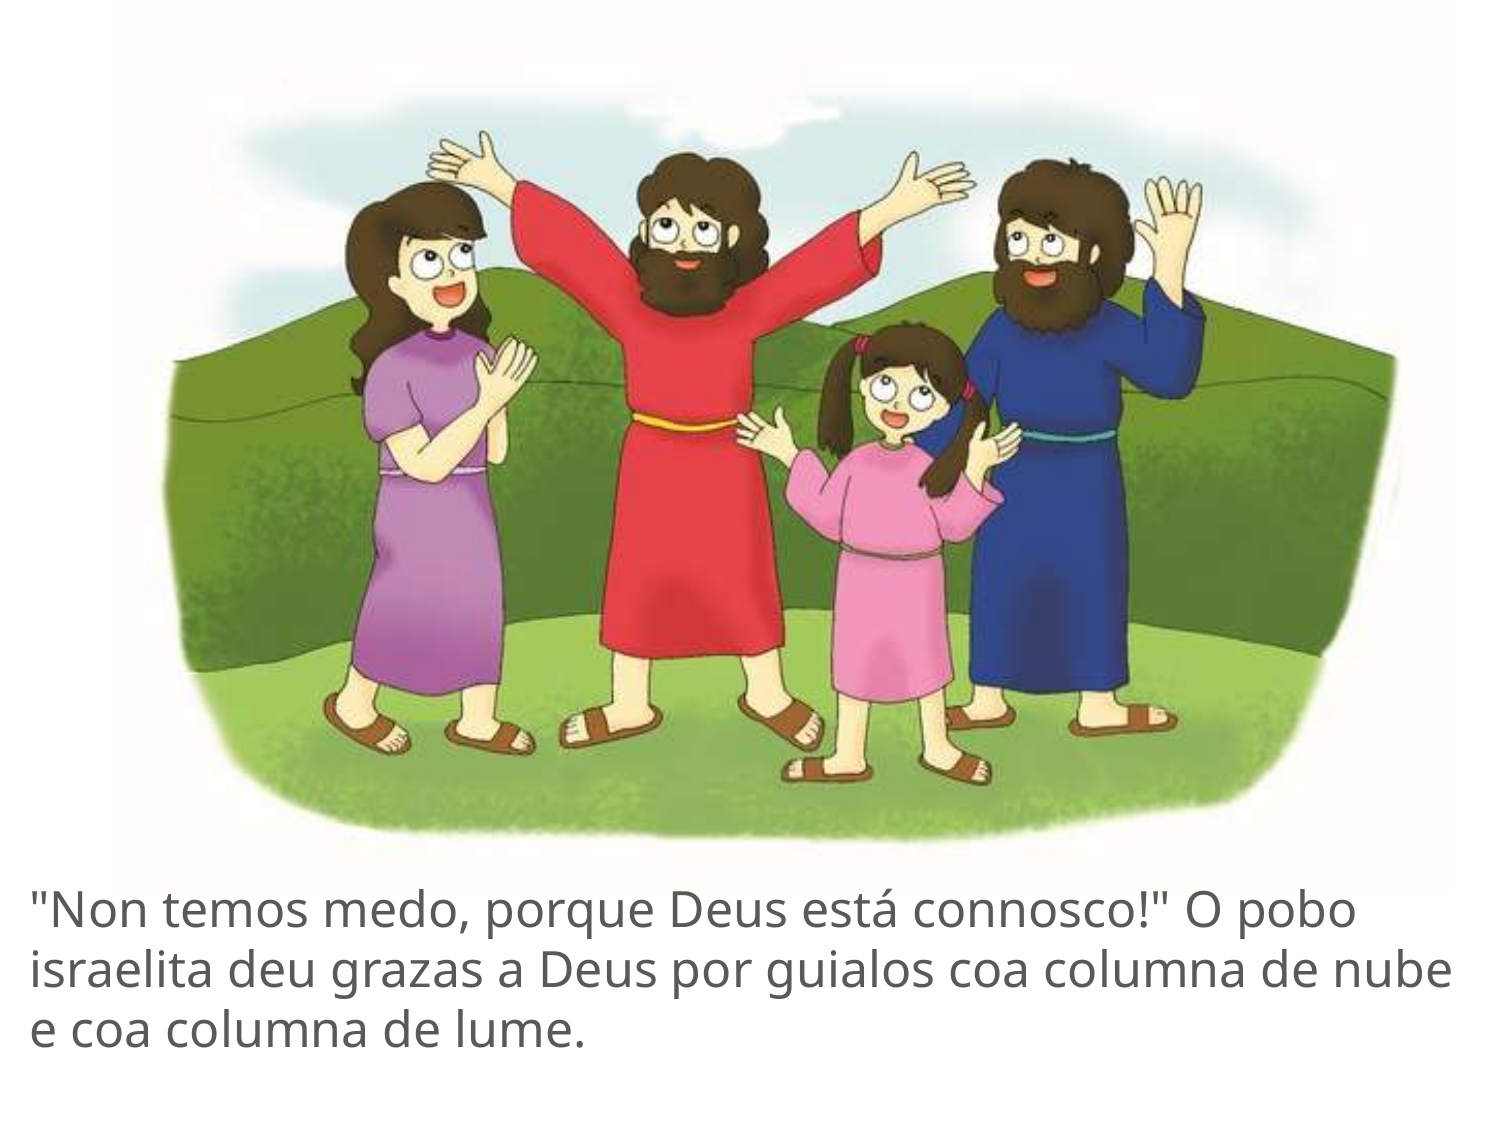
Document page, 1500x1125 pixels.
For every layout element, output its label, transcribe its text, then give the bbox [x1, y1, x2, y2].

picture [111, 0, 1455, 894]
text_box "Non temos medo, porque Deus está connosco!" O pobo israelita deu grazas a Deus por guialos coa columna de nube e coa columna de lume. [14, 869, 1486, 1065]
